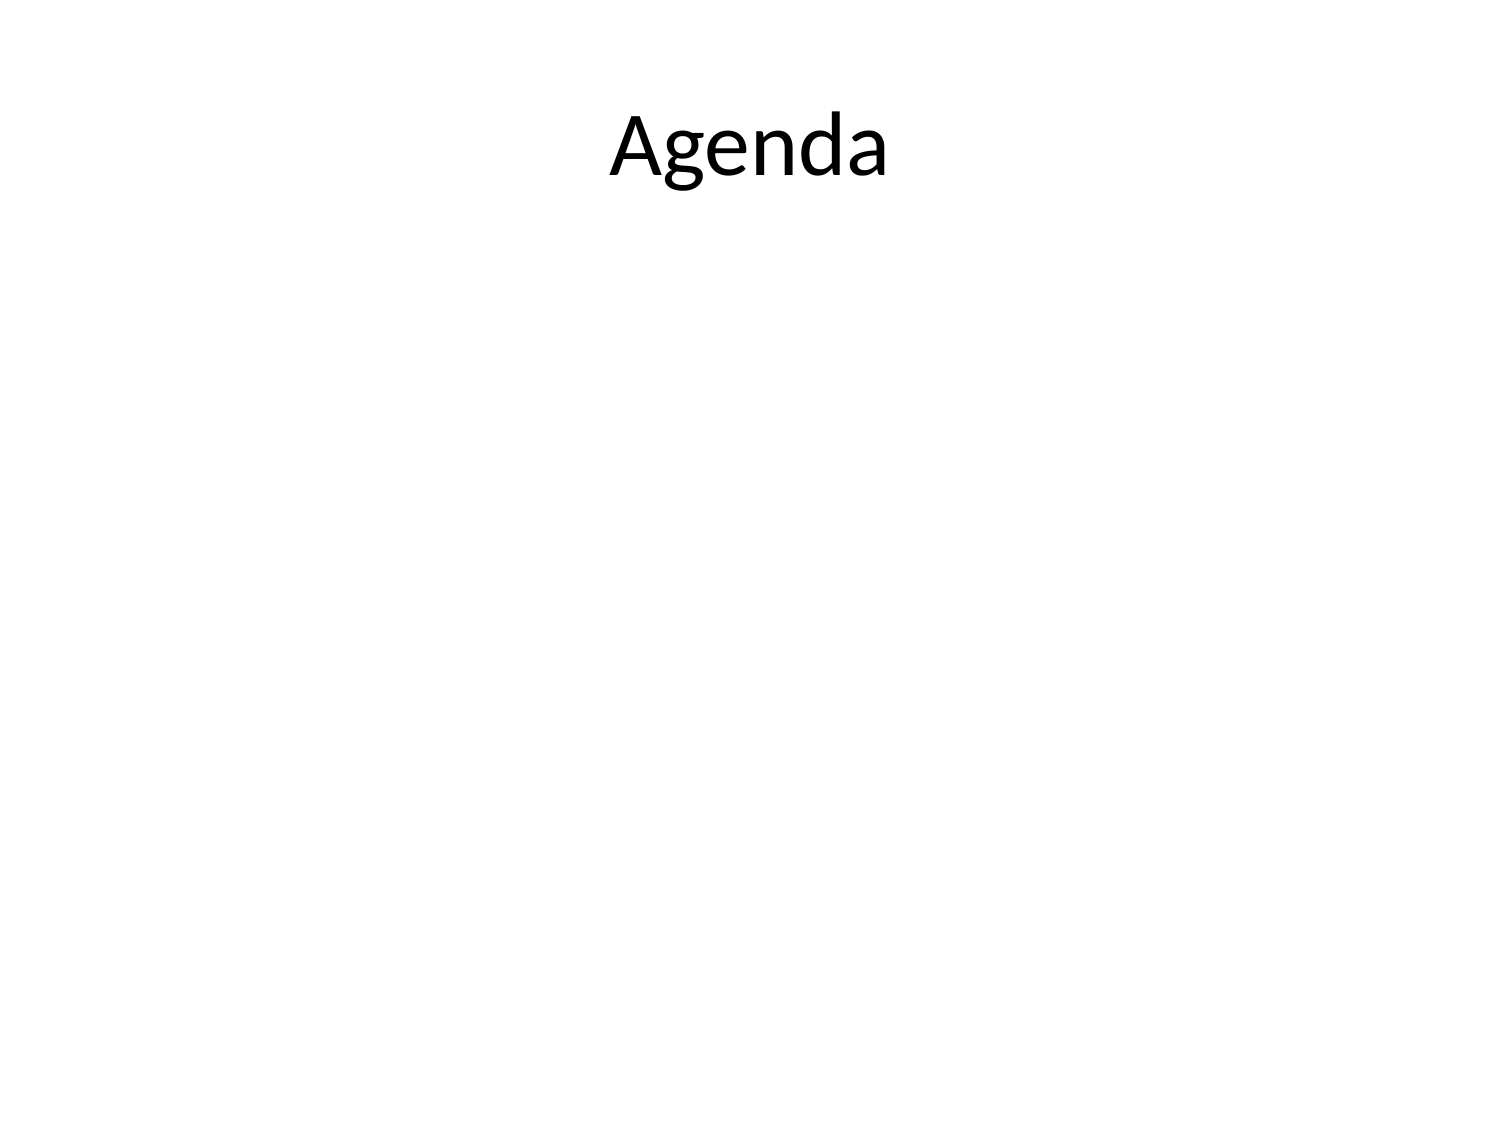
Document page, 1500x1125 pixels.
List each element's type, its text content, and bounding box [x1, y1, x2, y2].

title Agenda [75, 45, 1425, 233]
